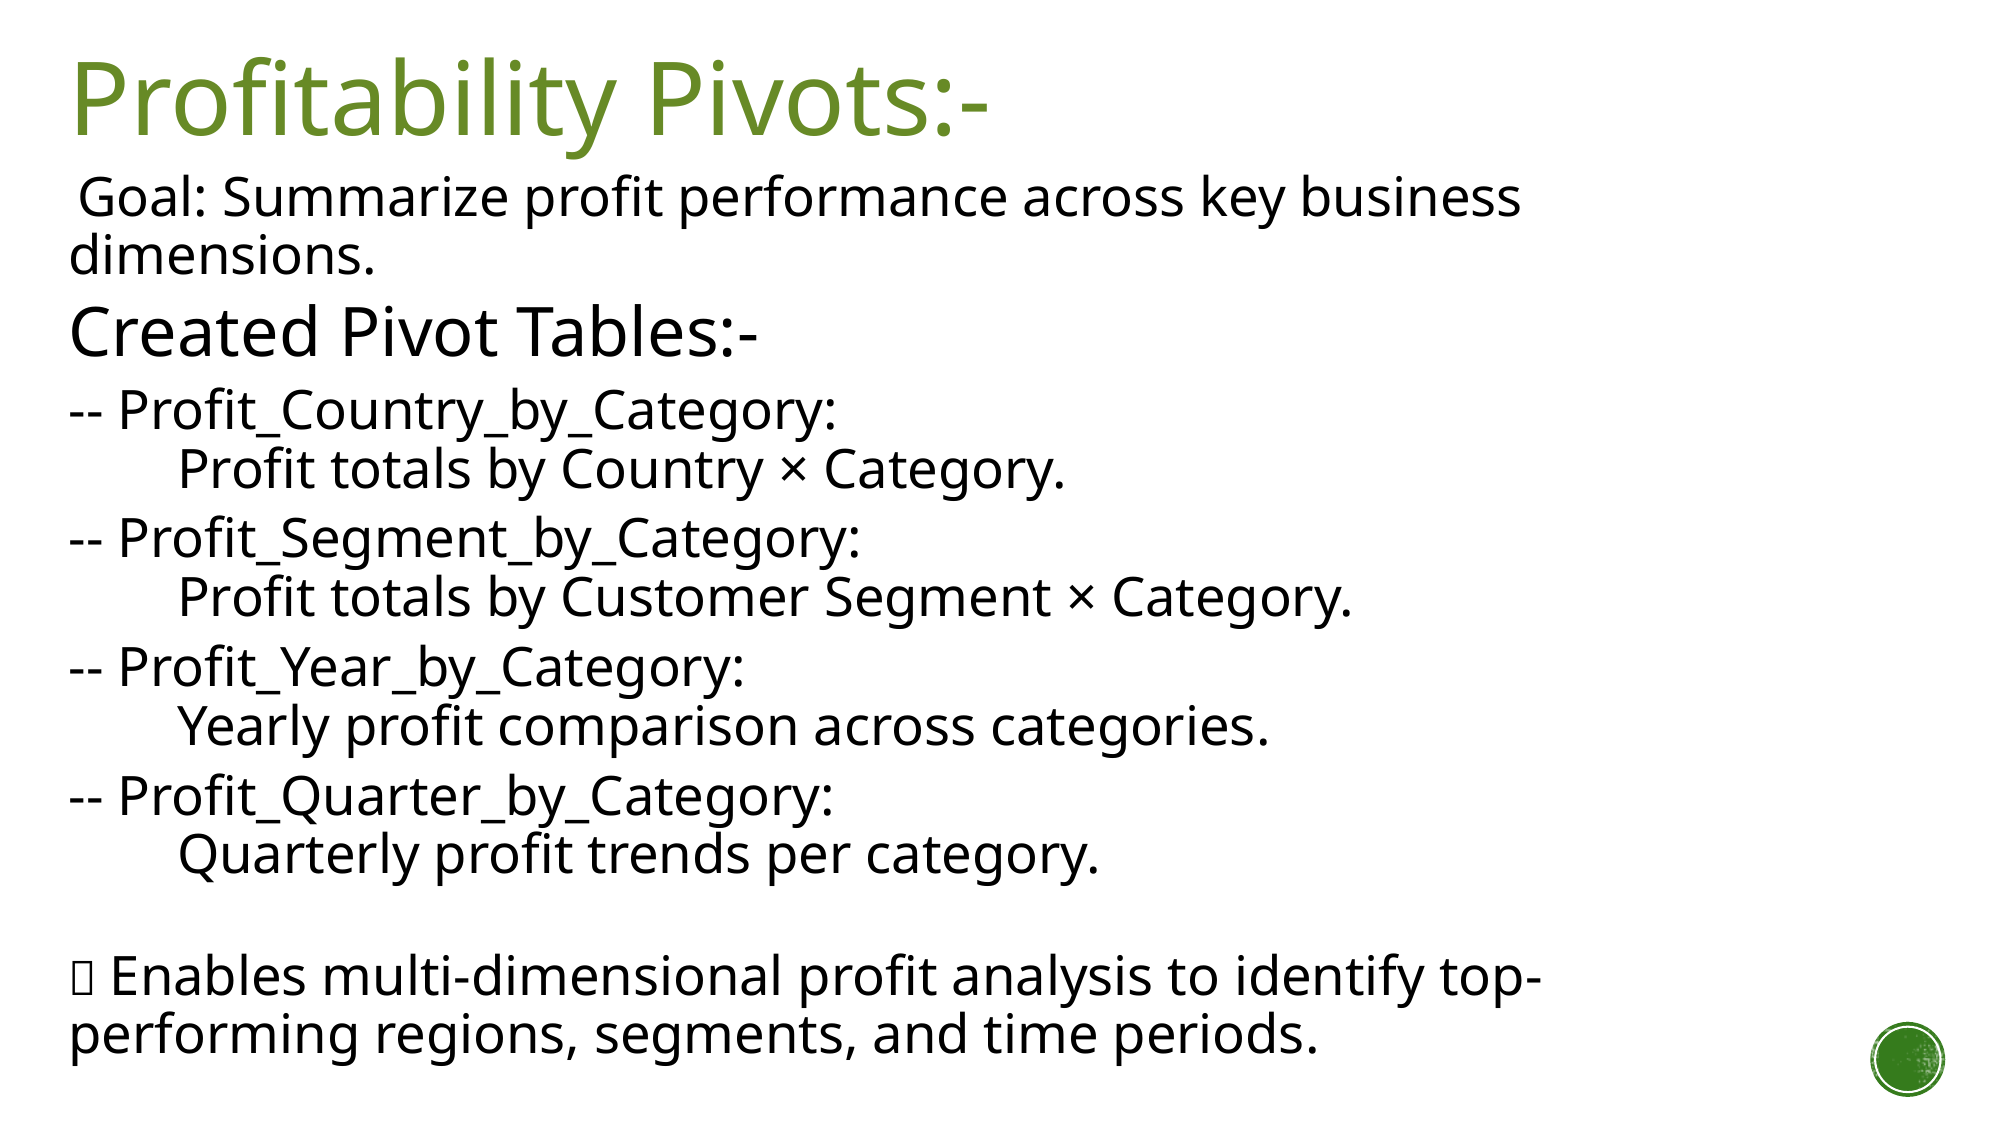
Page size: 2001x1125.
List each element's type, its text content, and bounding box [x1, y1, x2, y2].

list Profitability Pivots:- Goal: Summarize profit performance across key business dimensions. Created Pivot Tables:- -- Profit_Country_by_Category: Profit totals by Country × Category. -- Profit_Segment_by_Category: Profit totals by Customer Segment × Category. -- Profit_Year_by_Category: Yearly profit comparison across categories. -- Profit_Quarter_by_Category: Quarterly profit trends per category. ✅ Enables multi-dimensional profit analysis to identify top-performing regions, segments, and time periods. [53, 40, 1804, 1095]
